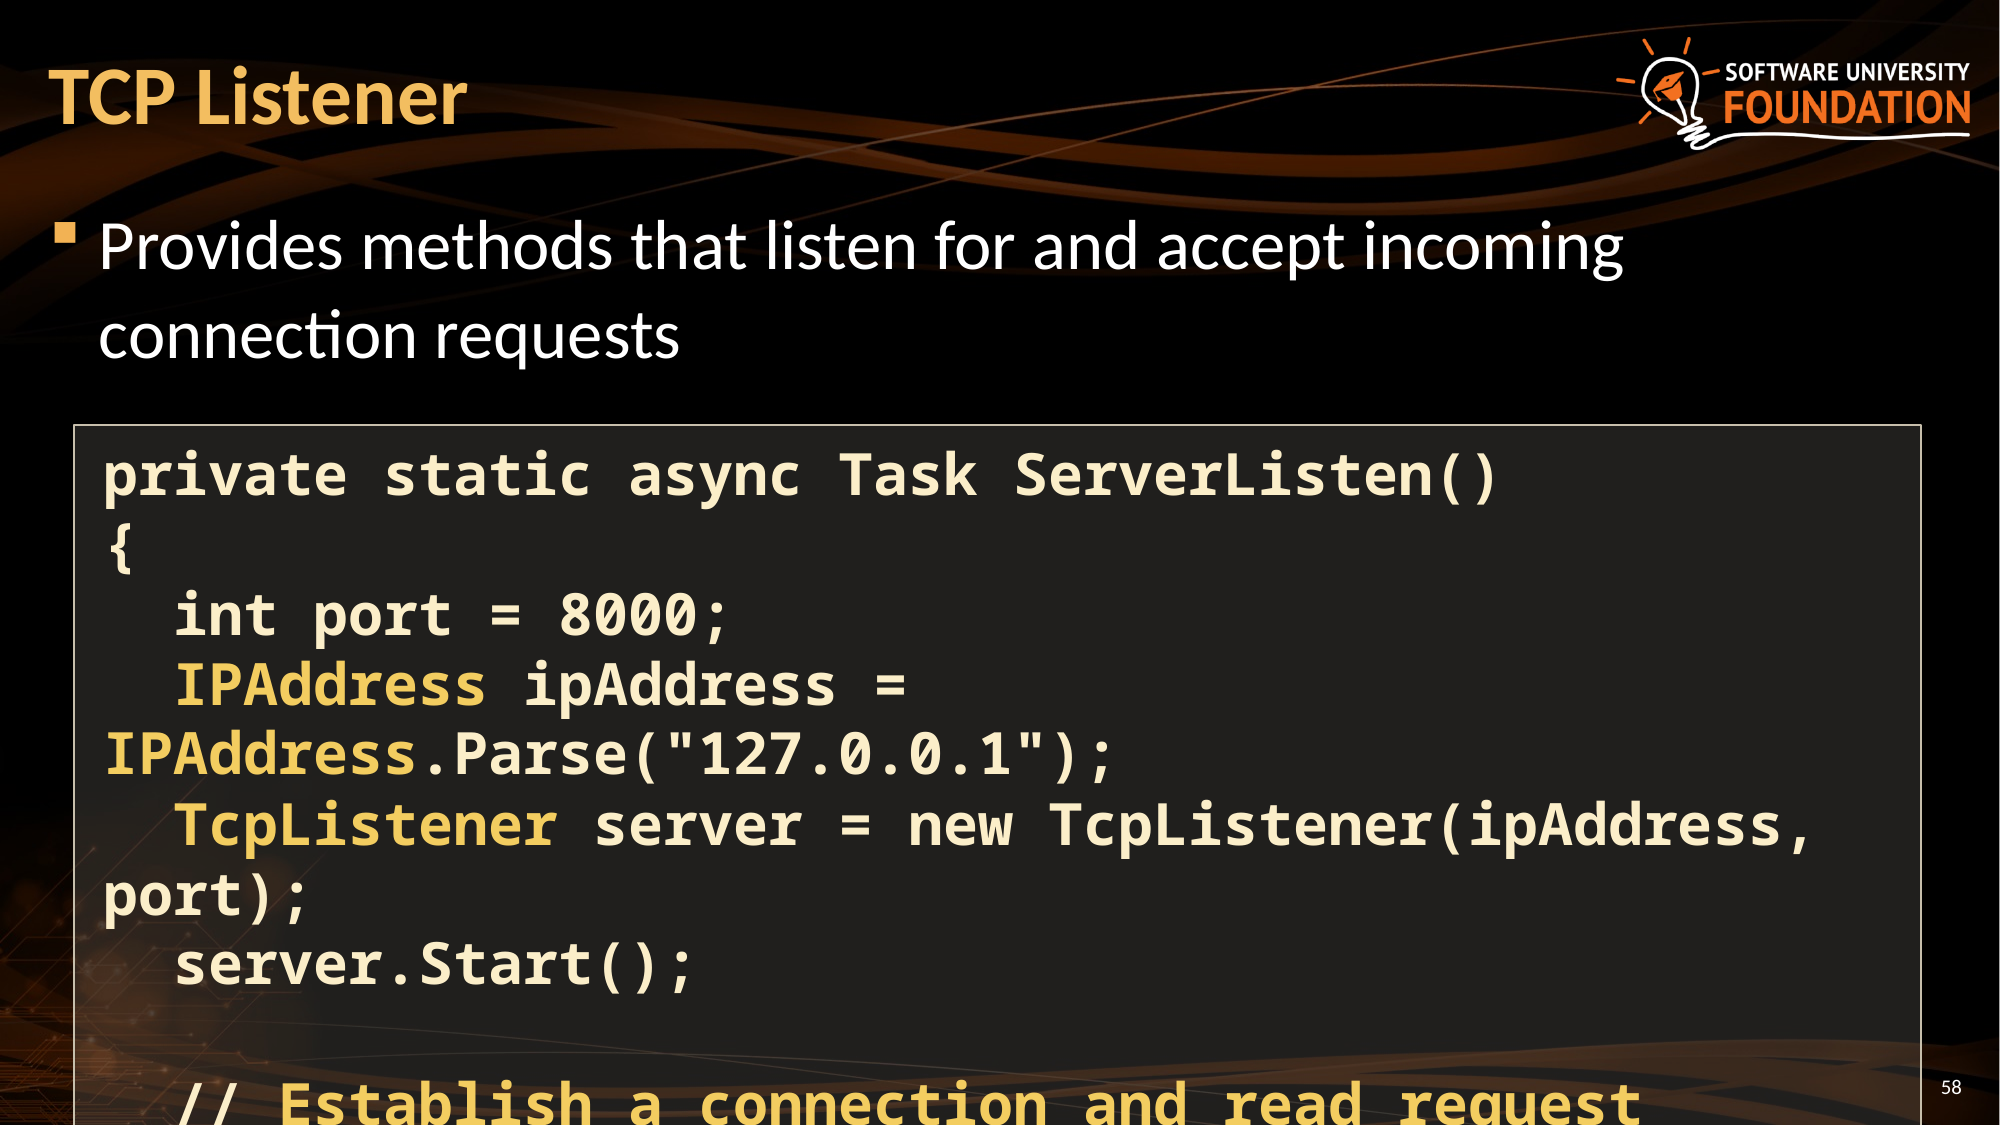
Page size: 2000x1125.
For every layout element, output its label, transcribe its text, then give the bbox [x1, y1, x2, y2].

list Provides methods that listen for and accept incoming connection requests [31, 188, 1968, 1103]
picture [0, 0, 2000, 1125]
text_box private static async Task ServerListen() { int port = 8000; IPAddress ipAddress = IPAddress.Parse("127.0.0.1"); TcpListener server = new TcpListener(ipAddress, port); server.Start(); // Establish а connection and read request } [73, 425, 1922, 1125]
title TCP Listener [30, 6, 1602, 189]
